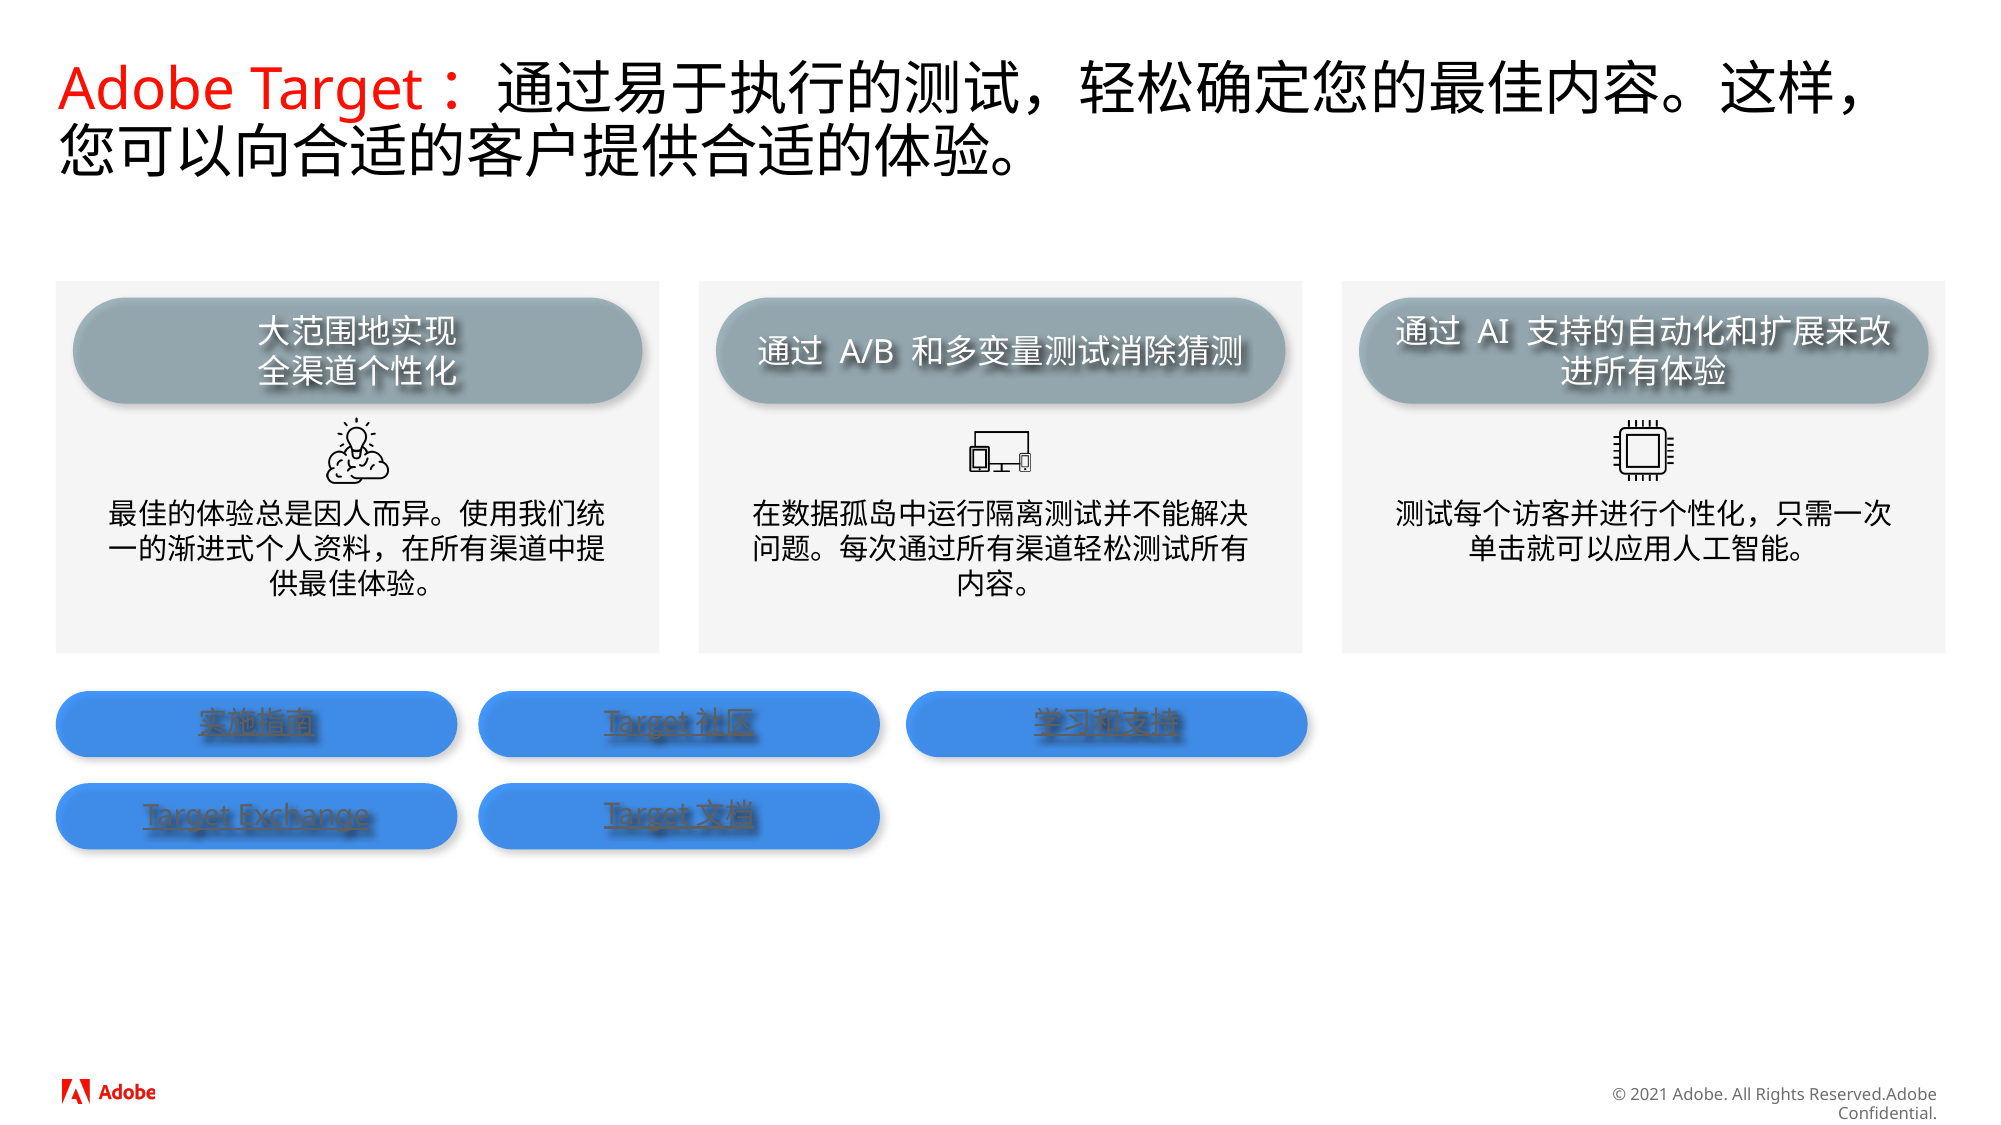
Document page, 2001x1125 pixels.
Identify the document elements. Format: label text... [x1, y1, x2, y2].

text_box [1341, 280, 1946, 654]
text_box 最佳的体验总是因人而异。使用我们统一的渐进式个人资料，在所有渠道中提供最佳体验。 [79, 488, 636, 608]
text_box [715, 297, 1286, 404]
text_box 测试每个访客并进行个性化，只需一次单击就可以应用人工智能。 [1365, 488, 1922, 573]
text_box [55, 783, 458, 850]
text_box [478, 691, 880, 758]
text_box [698, 280, 1303, 654]
title Adobe Target：通过易于执行的测试，轻松确定您的最佳内容。这样，您可以向合适的客户提供合适的体验。 [51, 51, 1940, 158]
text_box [72, 297, 643, 404]
text_box [55, 280, 660, 654]
picture [1613, 420, 1674, 481]
picture [969, 431, 1031, 472]
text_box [478, 783, 880, 850]
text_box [1359, 297, 1929, 404]
text_box 在数据孤岛中运行隔离测试并不能解决问题。每次通过所有渠道轻松测试所有内容。 [722, 488, 1279, 608]
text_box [905, 691, 1308, 758]
picture [326, 417, 389, 484]
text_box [55, 691, 458, 758]
